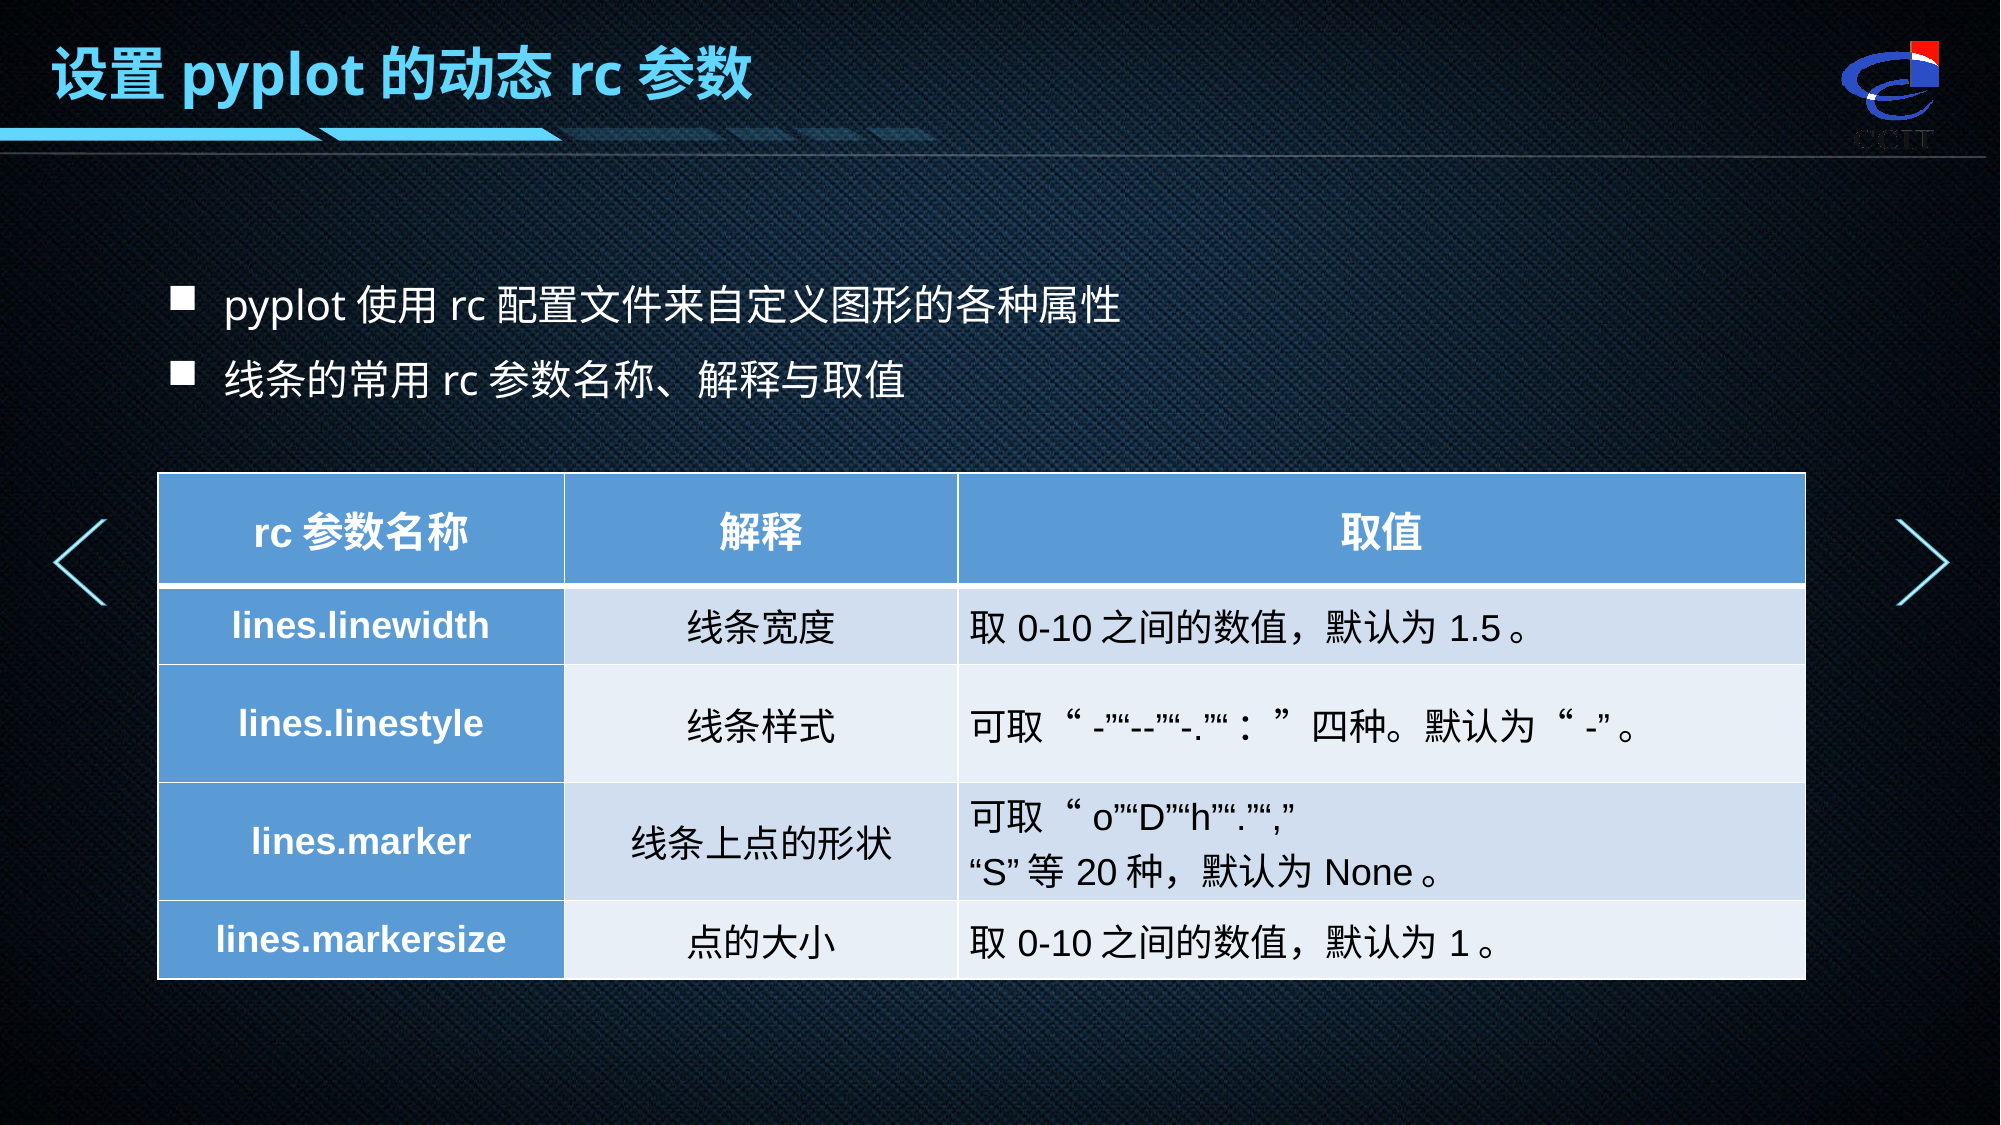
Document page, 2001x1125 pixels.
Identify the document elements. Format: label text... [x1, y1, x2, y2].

table_header rc参数名称 [159, 474, 564, 583]
text_box 设置pyplot的动态rc参数 [35, 29, 1046, 115]
table_cell lines.linewidth [159, 589, 564, 664]
picture [0, 0, 2000, 1125]
text_box pyplot使用rc配置文件来自定义图形的各种属性 线条的常用rc参数名称、解释与取值 [152, 246, 1865, 411]
table_cell 线条宽度 [565, 589, 957, 664]
table_cell 点的大小 [565, 901, 957, 978]
table_header 解释 [565, 474, 957, 583]
table_cell 线条上点的形状 [565, 783, 957, 900]
table_cell 可取“-”“--”“-.”“：”四种。默认为“-”。 [959, 665, 1805, 782]
table_cell lines.marker [159, 783, 564, 900]
table_cell 线条样式 [565, 665, 957, 782]
table_cell lines.markersize [159, 901, 564, 978]
table_cell 实线 [0, 152, 1987, 159]
table_cell 取0-10之间的数值，默认为1。 [959, 901, 1805, 978]
table_cell 可取“o”“D”“h”“.”“,” “S”等20种，默认为None。 [959, 783, 1805, 900]
table_cell lines.linestyle [159, 665, 564, 782]
table_header 取值 [959, 474, 1805, 583]
table_cell 取0-10之间的数值，默认为1.5。 [959, 589, 1805, 664]
